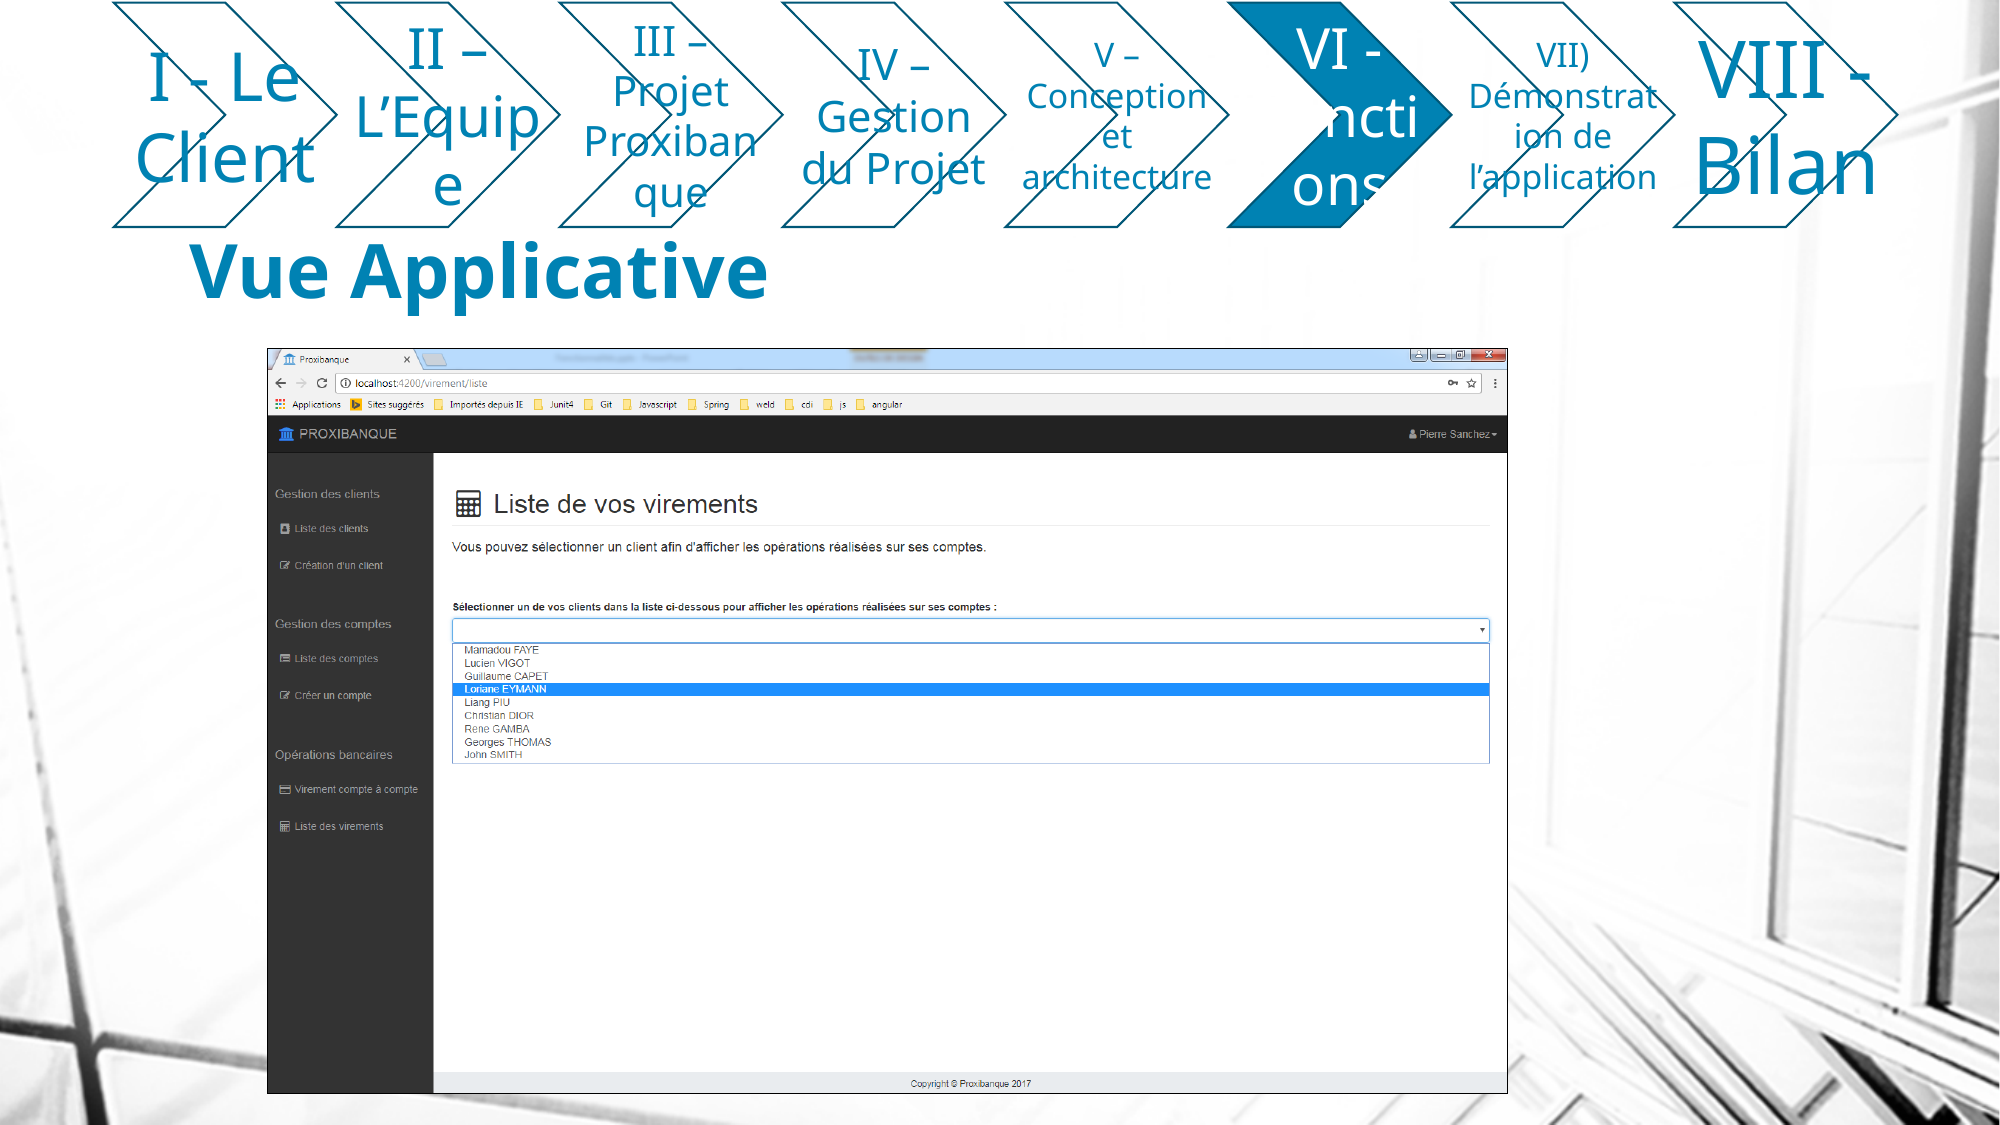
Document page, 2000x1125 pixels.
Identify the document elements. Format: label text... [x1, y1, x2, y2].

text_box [113, 2, 1898, 227]
picture [0, 0, 2000, 1125]
title Vue Applicative [174, 227, 1600, 321]
